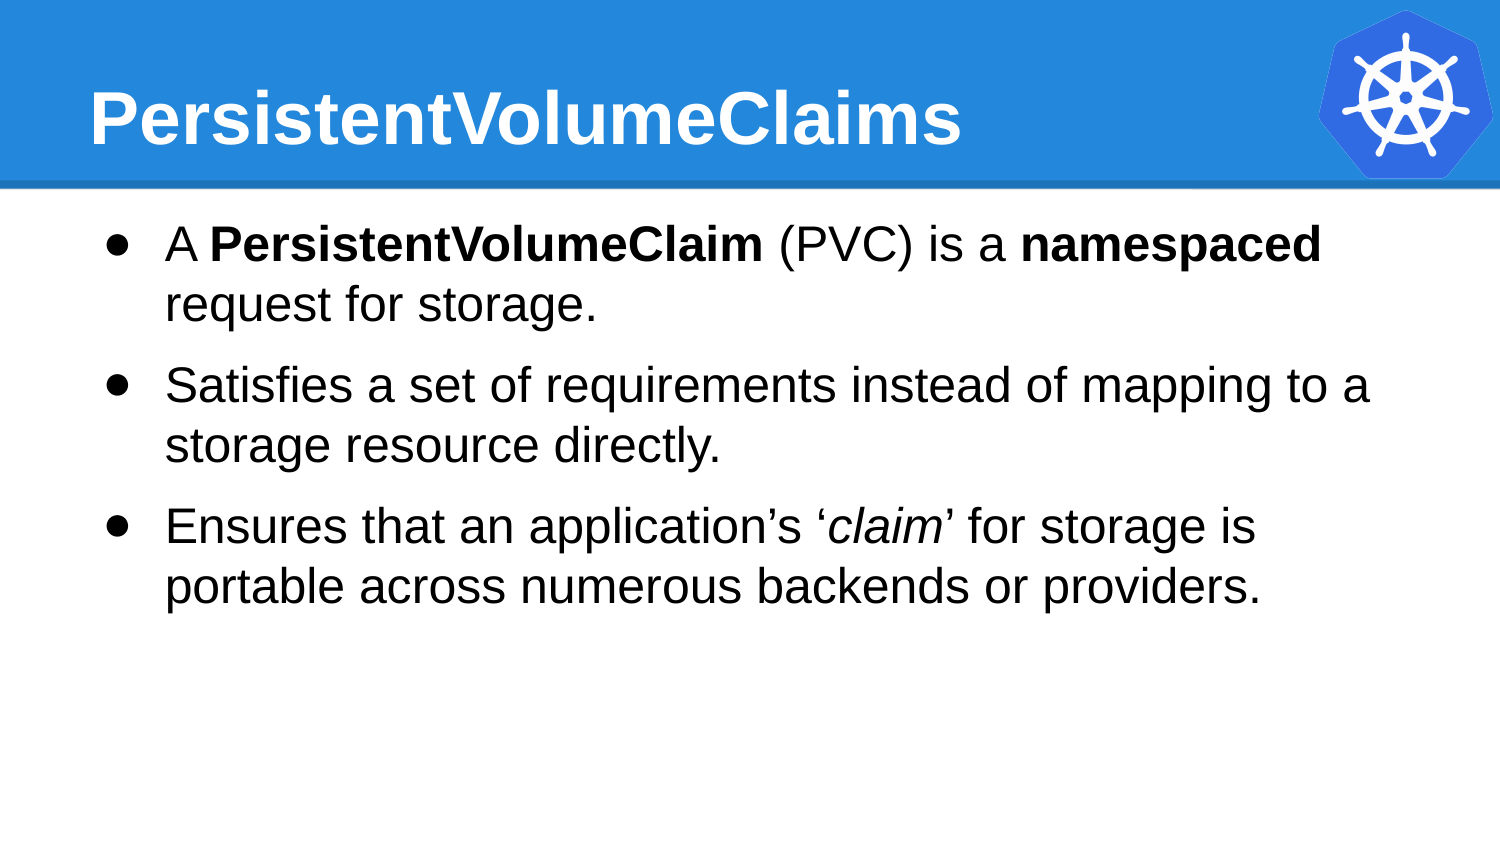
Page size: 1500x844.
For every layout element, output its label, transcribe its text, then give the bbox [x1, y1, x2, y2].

text_box A PersistentVolumeClaim (PVC) is a namespaced request for storage. Satisfies a set of requirements instead of mapping to a storage resource directly. Ensures that an application’s ‘claim’ for storage is portable across numerous backends or providers. [75, 196, 1425, 808]
text_box PersistentVolumeClaims [75, 33, 1425, 175]
picture [1318, 7, 1494, 182]
